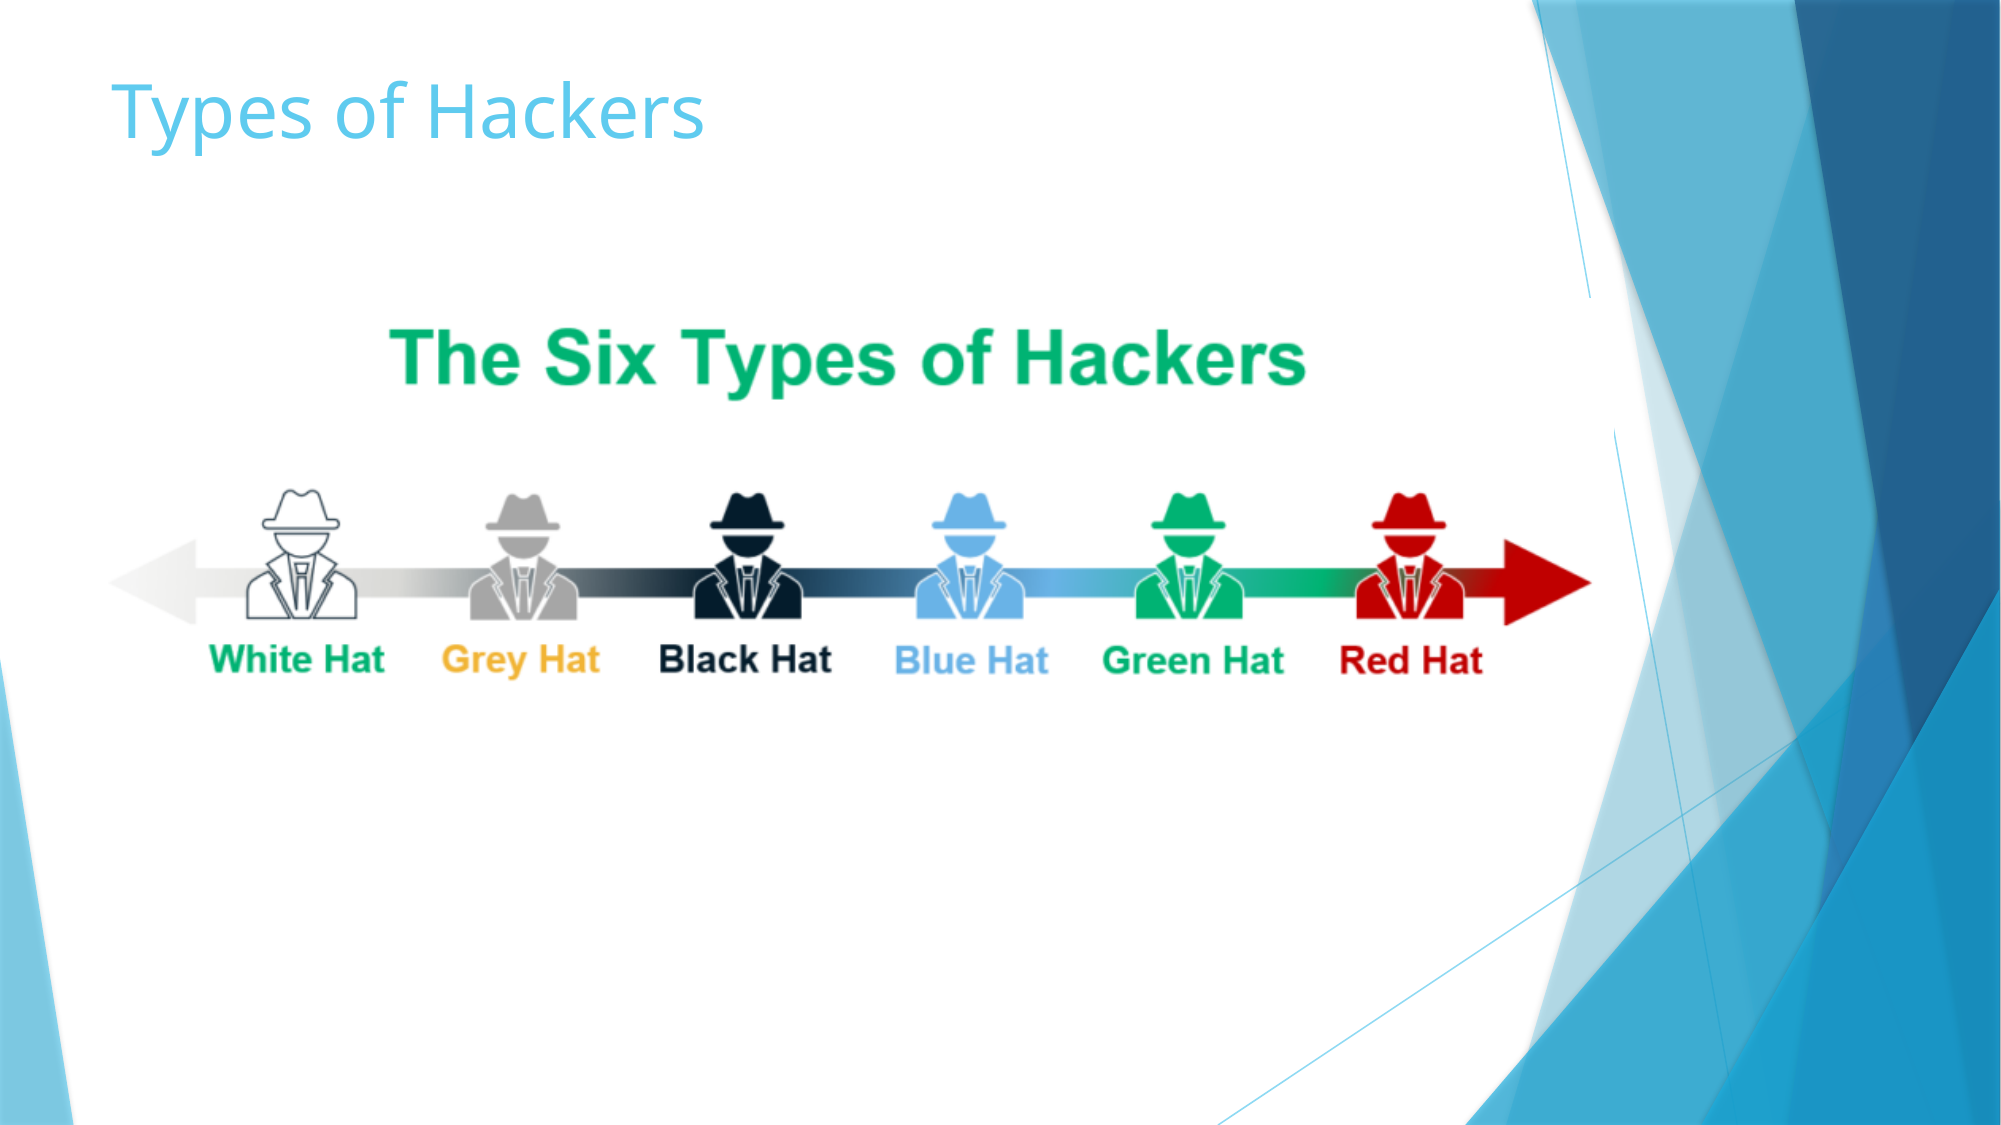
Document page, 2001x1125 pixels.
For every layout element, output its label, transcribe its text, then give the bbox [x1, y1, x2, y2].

title Types of Hackers [96, 55, 1522, 174]
picture [95, 297, 1615, 713]
